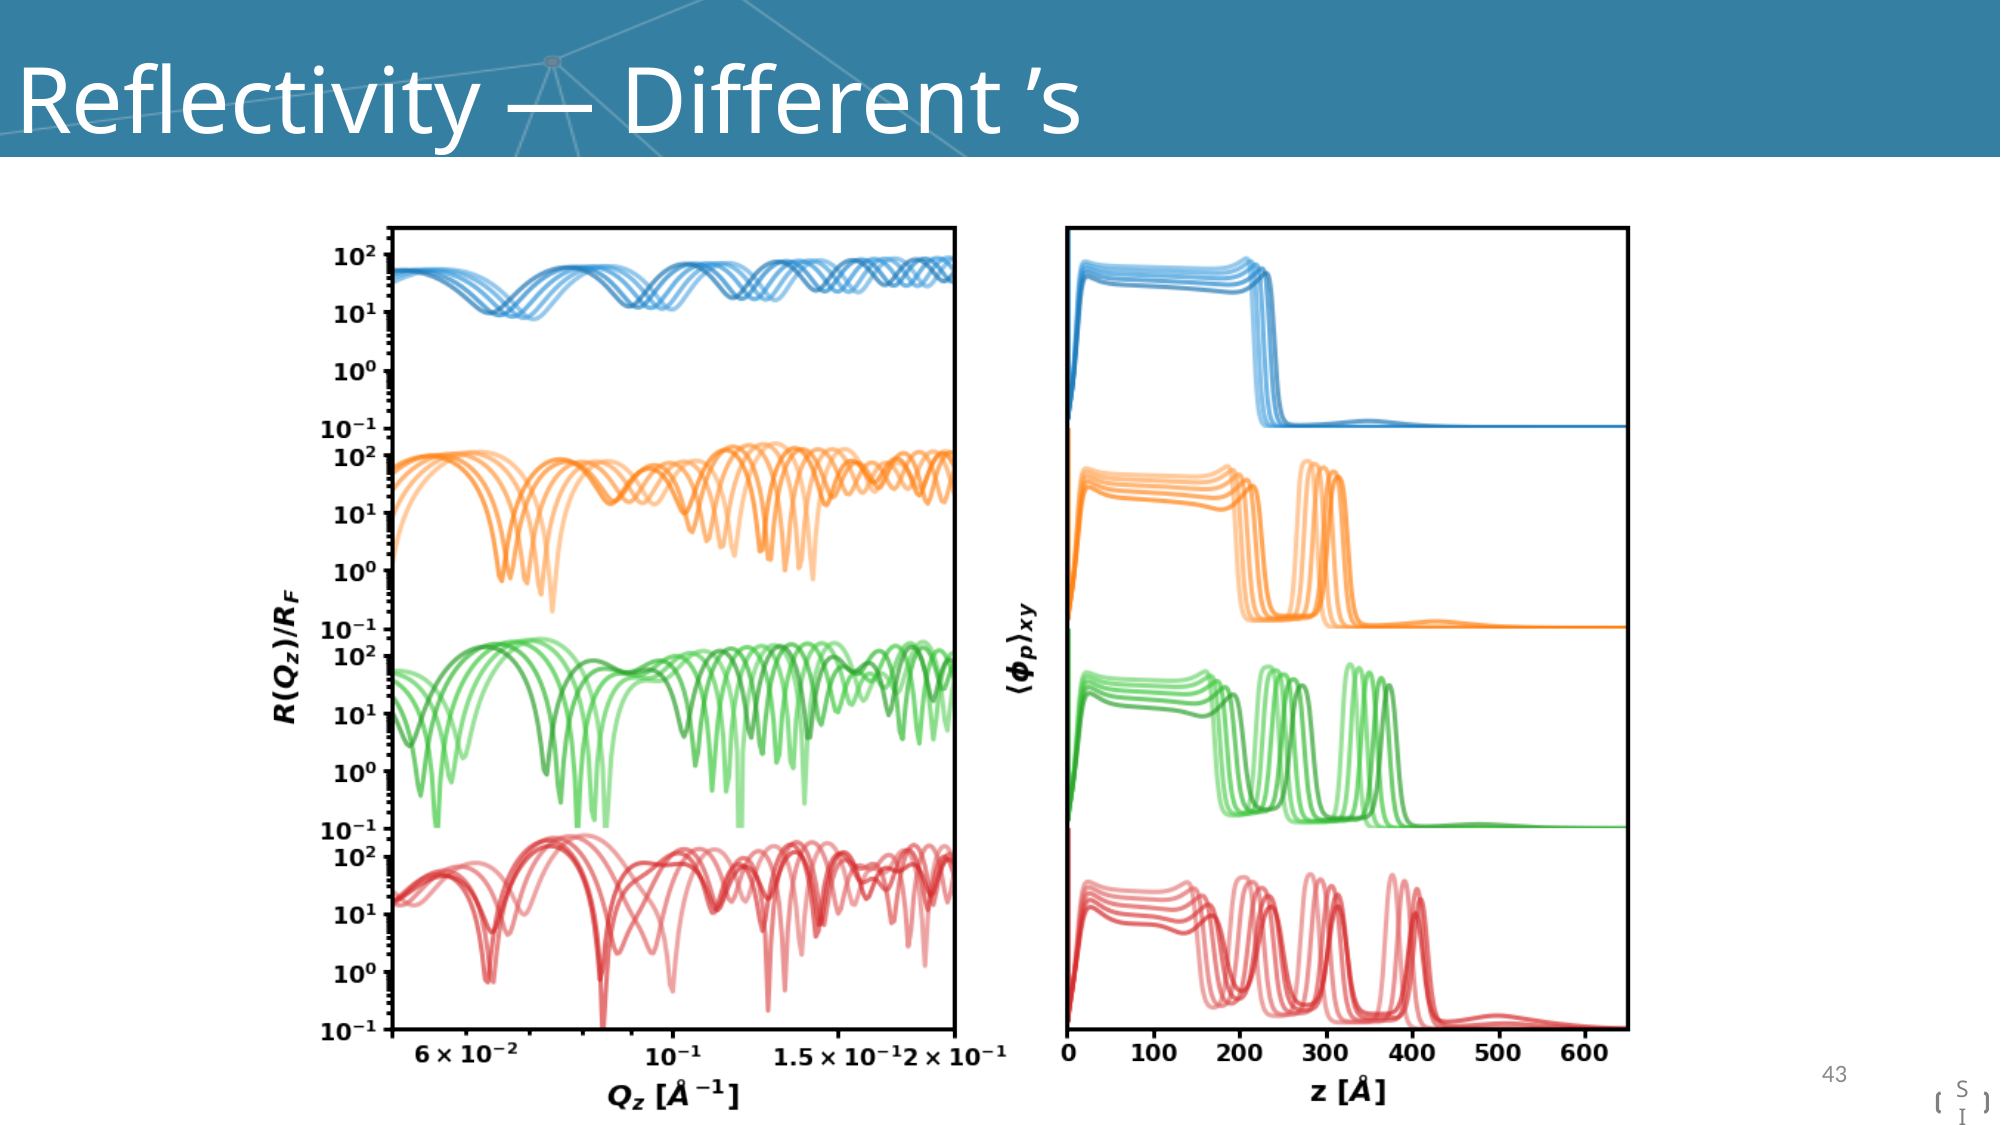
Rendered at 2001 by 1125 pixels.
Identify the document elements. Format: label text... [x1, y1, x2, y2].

slide_number 43 [1638, 1042, 1863, 1103]
picture [262, 217, 1638, 1125]
